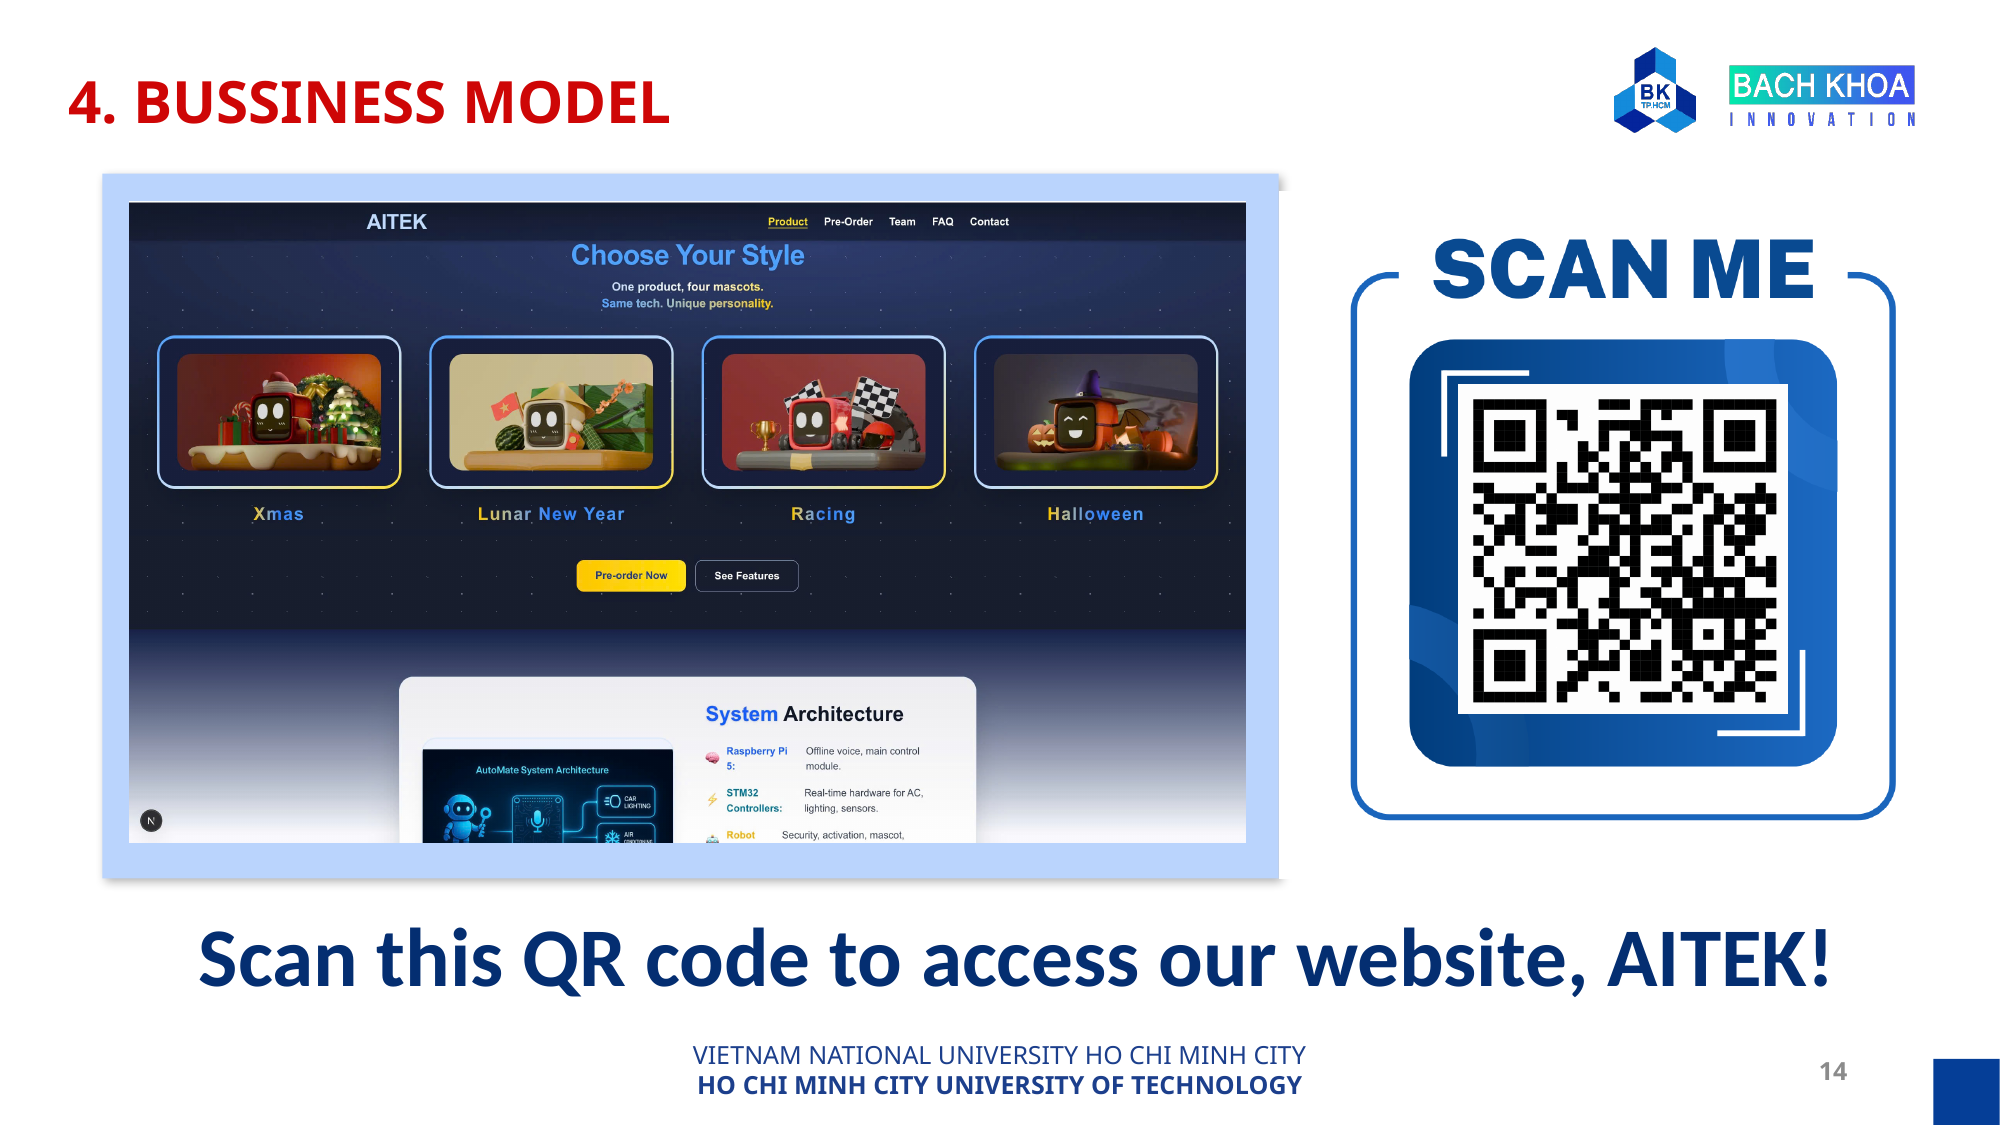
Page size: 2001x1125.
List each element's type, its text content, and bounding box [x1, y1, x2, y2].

picture [128, 201, 1246, 843]
text_box 4. BUSSINESS MODEL [53, 57, 1424, 143]
slide_number 14 [1785, 1042, 1863, 1103]
text_box Scan this QR code to access our website, AITEK! [184, 895, 1967, 1011]
text_box [101, 173, 1280, 879]
picture [1279, 191, 1967, 879]
picture [1722, 59, 1921, 133]
text_box [1932, 1058, 2000, 1125]
picture [1614, 47, 1696, 133]
